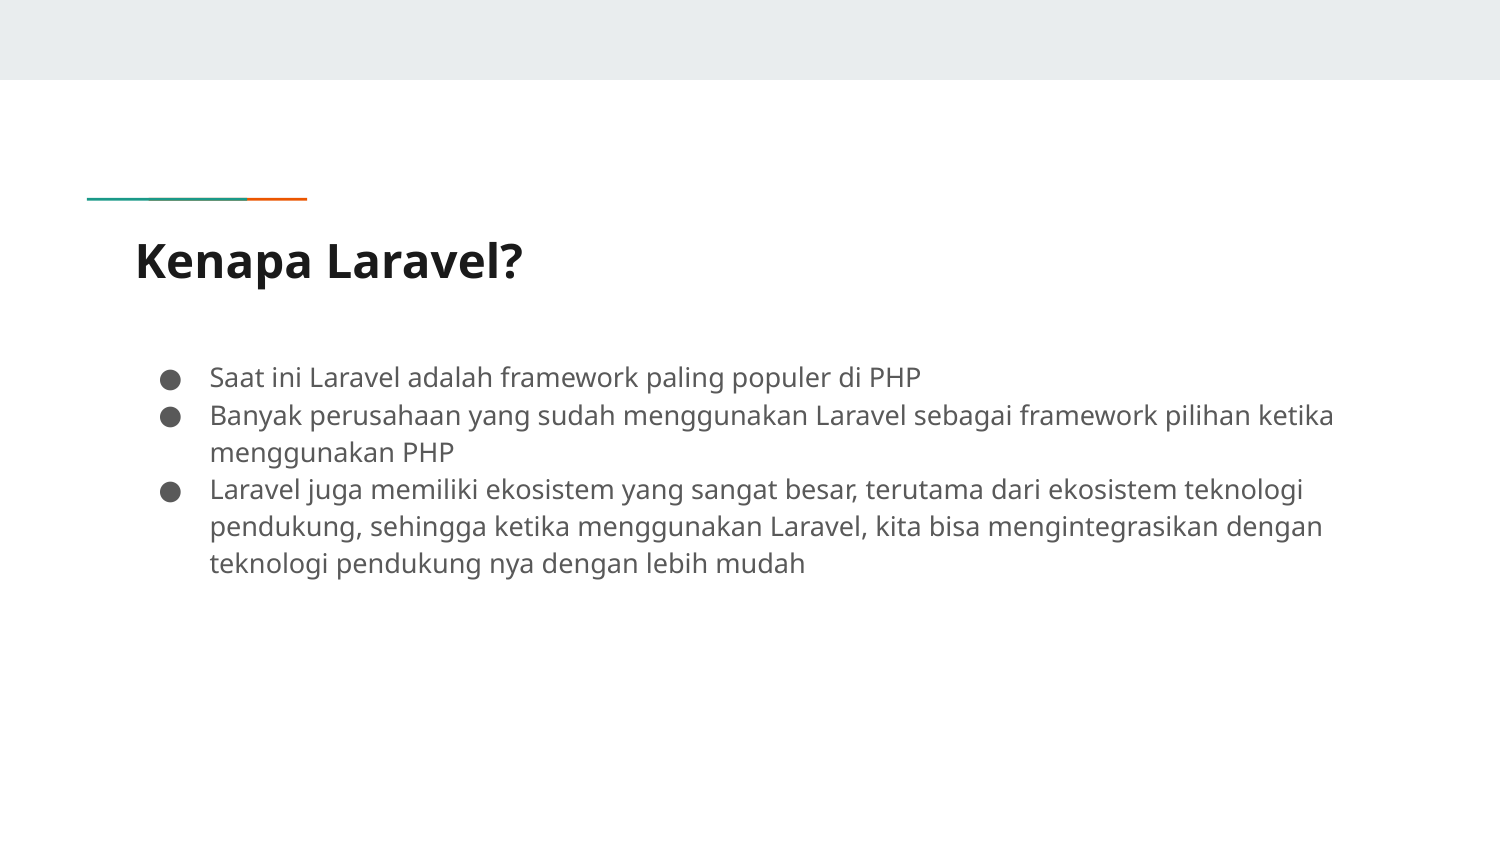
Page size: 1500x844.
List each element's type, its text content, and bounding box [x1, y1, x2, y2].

list Saat ini Laravel adalah framework paling populer di PHP Banyak perusahaan yang sudah menggunakan Laravel sebagai framework pilihan ketika menggunakan PHP Laravel juga memiliki ekosistem yang sangat besar, terutama dari ekosistem teknologi pendukung, sehingga ketika menggunakan Laravel, kita bisa mengintegrasikan dengan teknologi pendukung nya dengan lebih mudah [119, 341, 1381, 712]
title Kenapa Laravel? [119, 216, 1381, 305]
